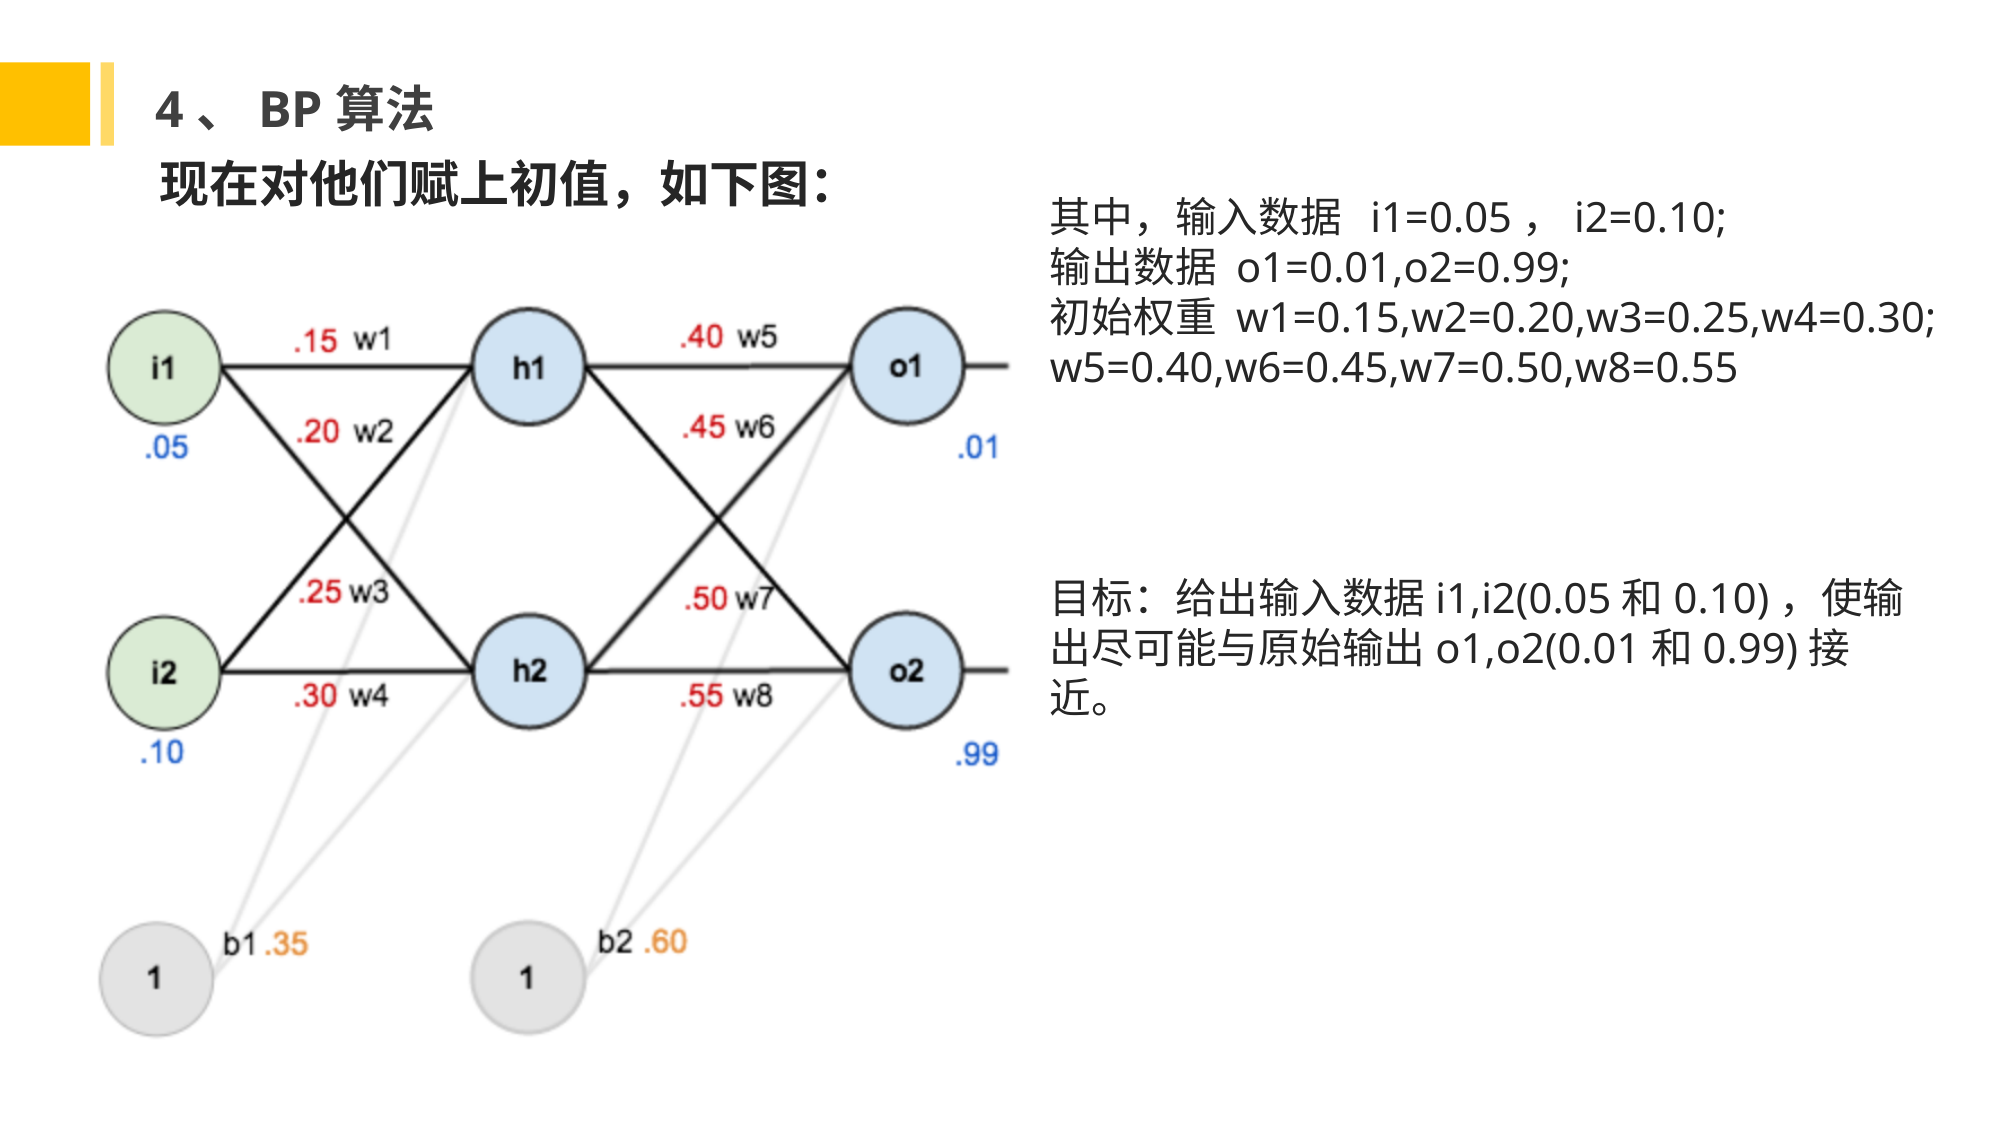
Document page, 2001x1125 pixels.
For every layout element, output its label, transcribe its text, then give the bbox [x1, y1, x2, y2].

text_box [0, 62, 115, 146]
text_box 4、BP算法 [140, 69, 633, 145]
text_box 其中，输入数据 i1=0.05，i2=0.10; 输出数据 o1=0.01,o2=0.99; 初始权重 w1=0.15,w2=0.20,w3=0.25,w4=0.30; w5=0.40,w6=0.45,w7=0.50,w8=0.55 [1035, 183, 1955, 399]
picture [92, 255, 1153, 1086]
text_box 目标：给出输入数据i1,i2(0.05和0.10)，使输出尽可能与原始输出o1,o2(0.01和0.99)接近。 [1158, 564, 1933, 730]
text_box 现在对他们赋上初值，如下图： [144, 145, 875, 221]
